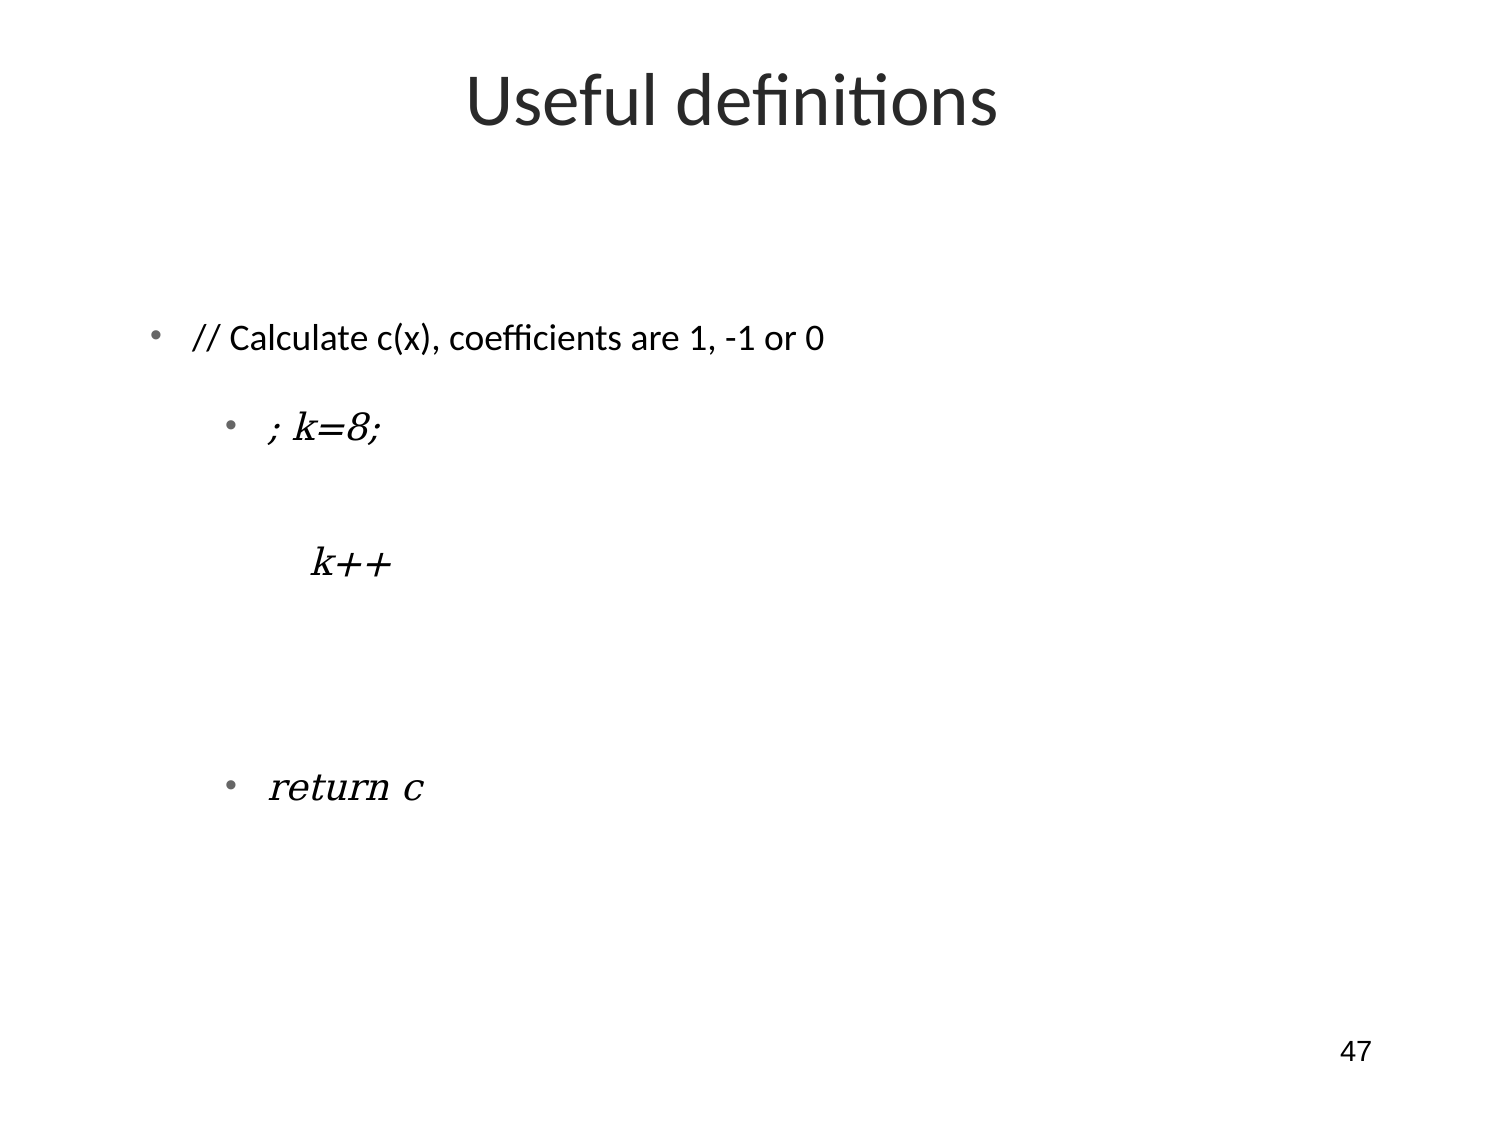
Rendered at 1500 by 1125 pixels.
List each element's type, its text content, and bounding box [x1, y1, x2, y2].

text_box Useful definitions [77, 6, 1388, 196]
slide_number 47 [1074, 1024, 1388, 1101]
